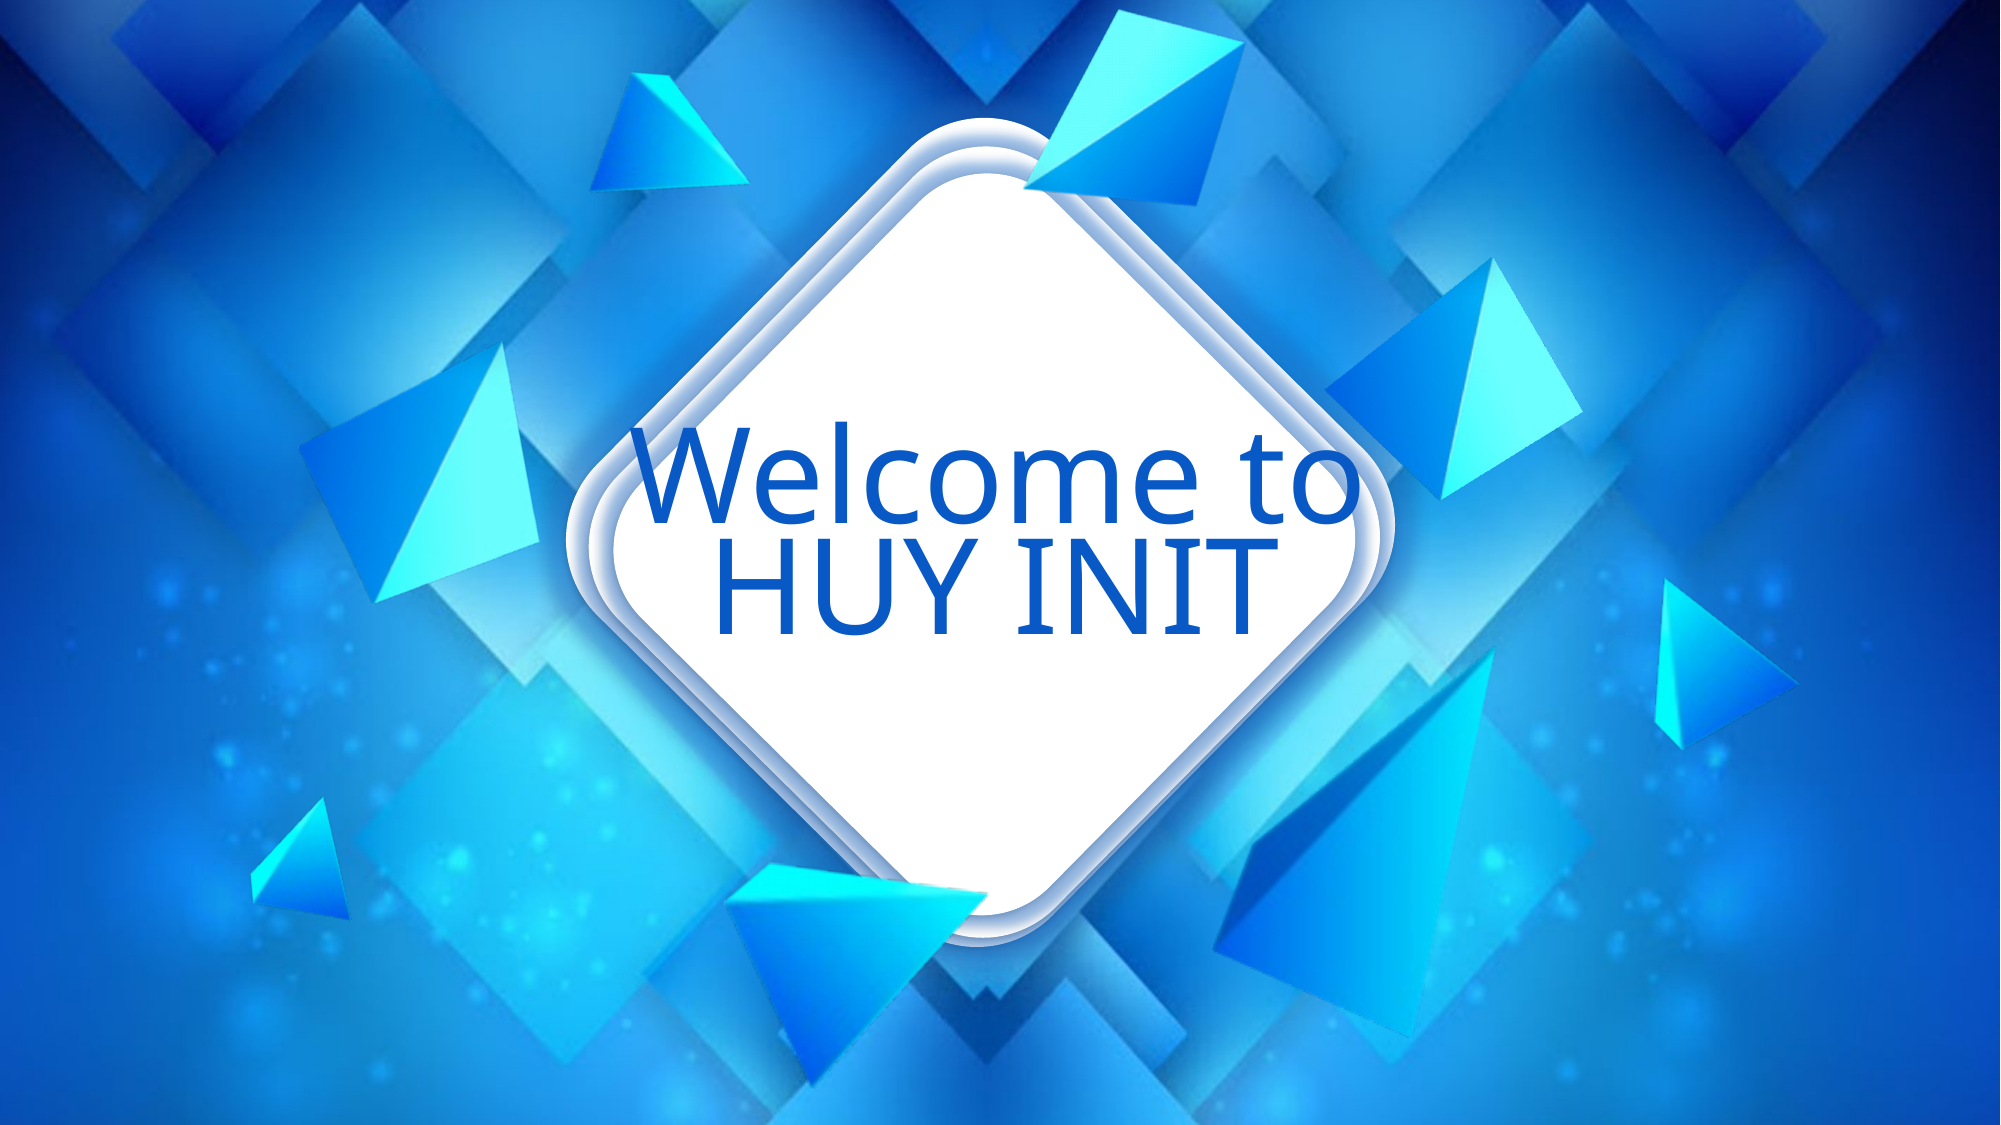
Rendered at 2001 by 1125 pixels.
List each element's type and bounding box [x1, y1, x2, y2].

picture [0, 0, 2001, 1125]
text_box [613, 382, 1400, 833]
